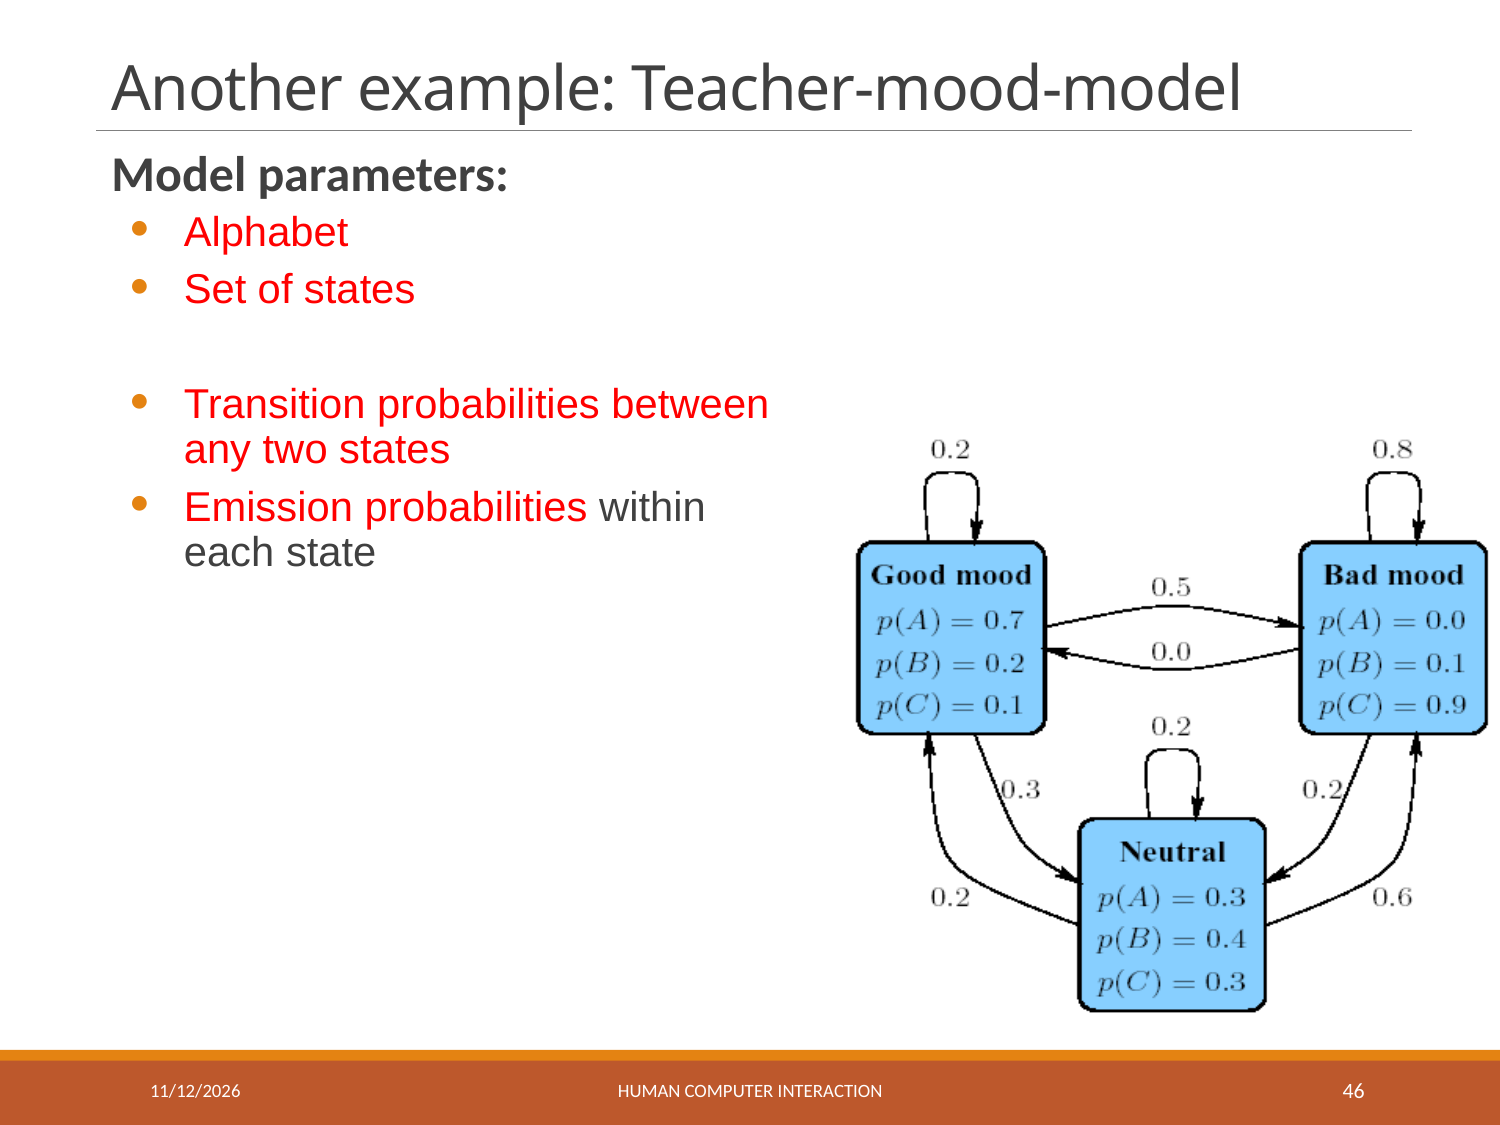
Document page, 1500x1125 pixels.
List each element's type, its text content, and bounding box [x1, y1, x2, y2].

picture [838, 404, 1500, 1048]
title Another example: Teacher-mood-model [96, 19, 1413, 131]
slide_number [135, 1059, 440, 1120]
slide_number 46 [1218, 1059, 1380, 1120]
footer Human Computer Interaction [453, 1059, 1047, 1120]
